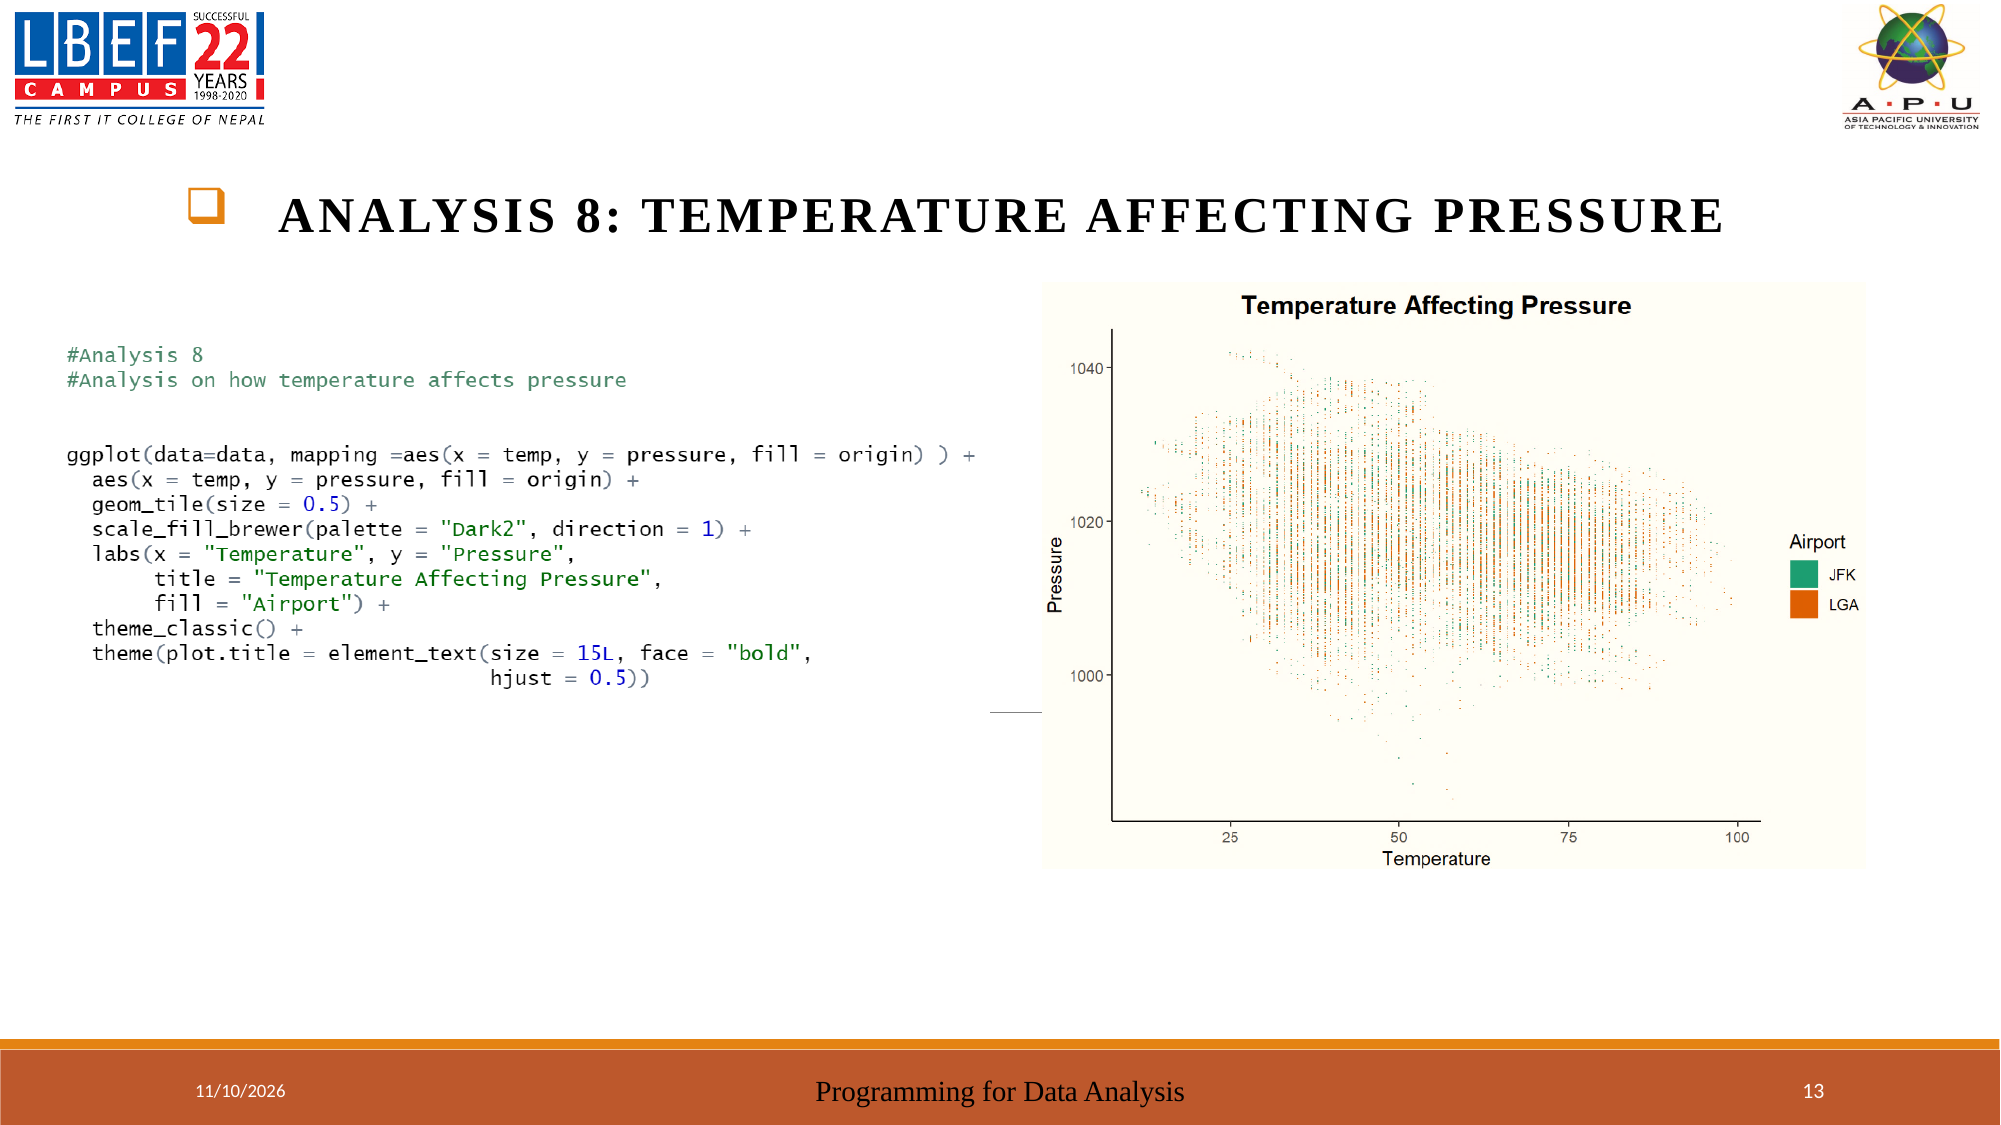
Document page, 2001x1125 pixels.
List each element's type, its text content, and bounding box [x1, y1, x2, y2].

picture [1841, 4, 1981, 129]
footer Programming for Data Analysis [604, 1059, 1396, 1120]
slide_number 13 [1624, 1059, 1840, 1120]
picture [1042, 281, 1866, 870]
picture [3, 0, 275, 133]
subtitle Analysis 8: Temperature affecting pressure [169, 181, 1811, 983]
picture [62, 336, 991, 722]
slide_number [180, 1059, 586, 1120]
